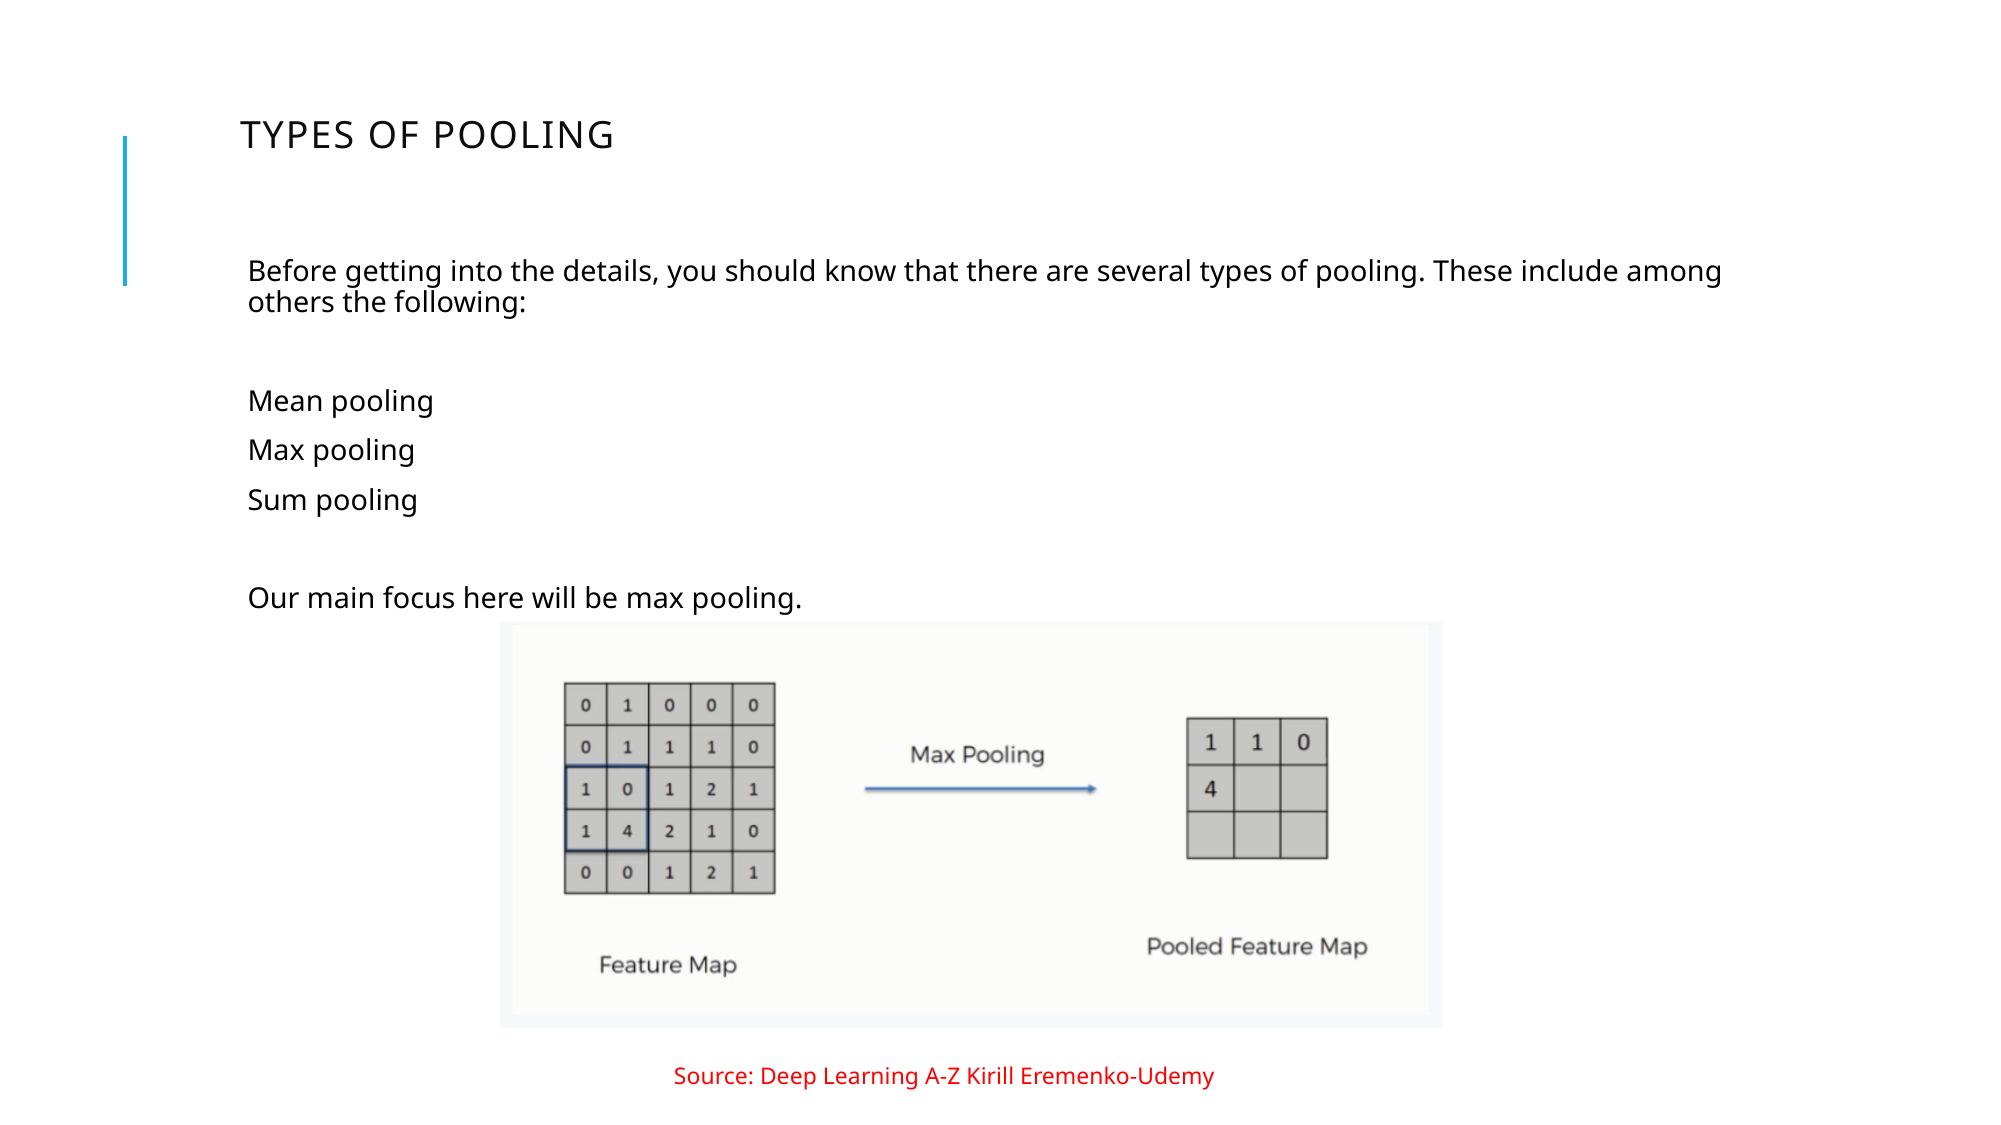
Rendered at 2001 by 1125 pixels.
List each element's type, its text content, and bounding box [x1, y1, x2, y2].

text_box Source: Deep Learning A-Z Kirill Eremenko-Udemy [659, 1053, 1660, 1096]
title Types of Pooling [225, 112, 1800, 210]
list Before getting into the details, you should know that there are several types of pooling. These include among others the following: Mean pooling Max pooling Sum pooling Our main focus here will be max pooling. [225, 249, 1800, 623]
picture [499, 622, 1459, 1039]
